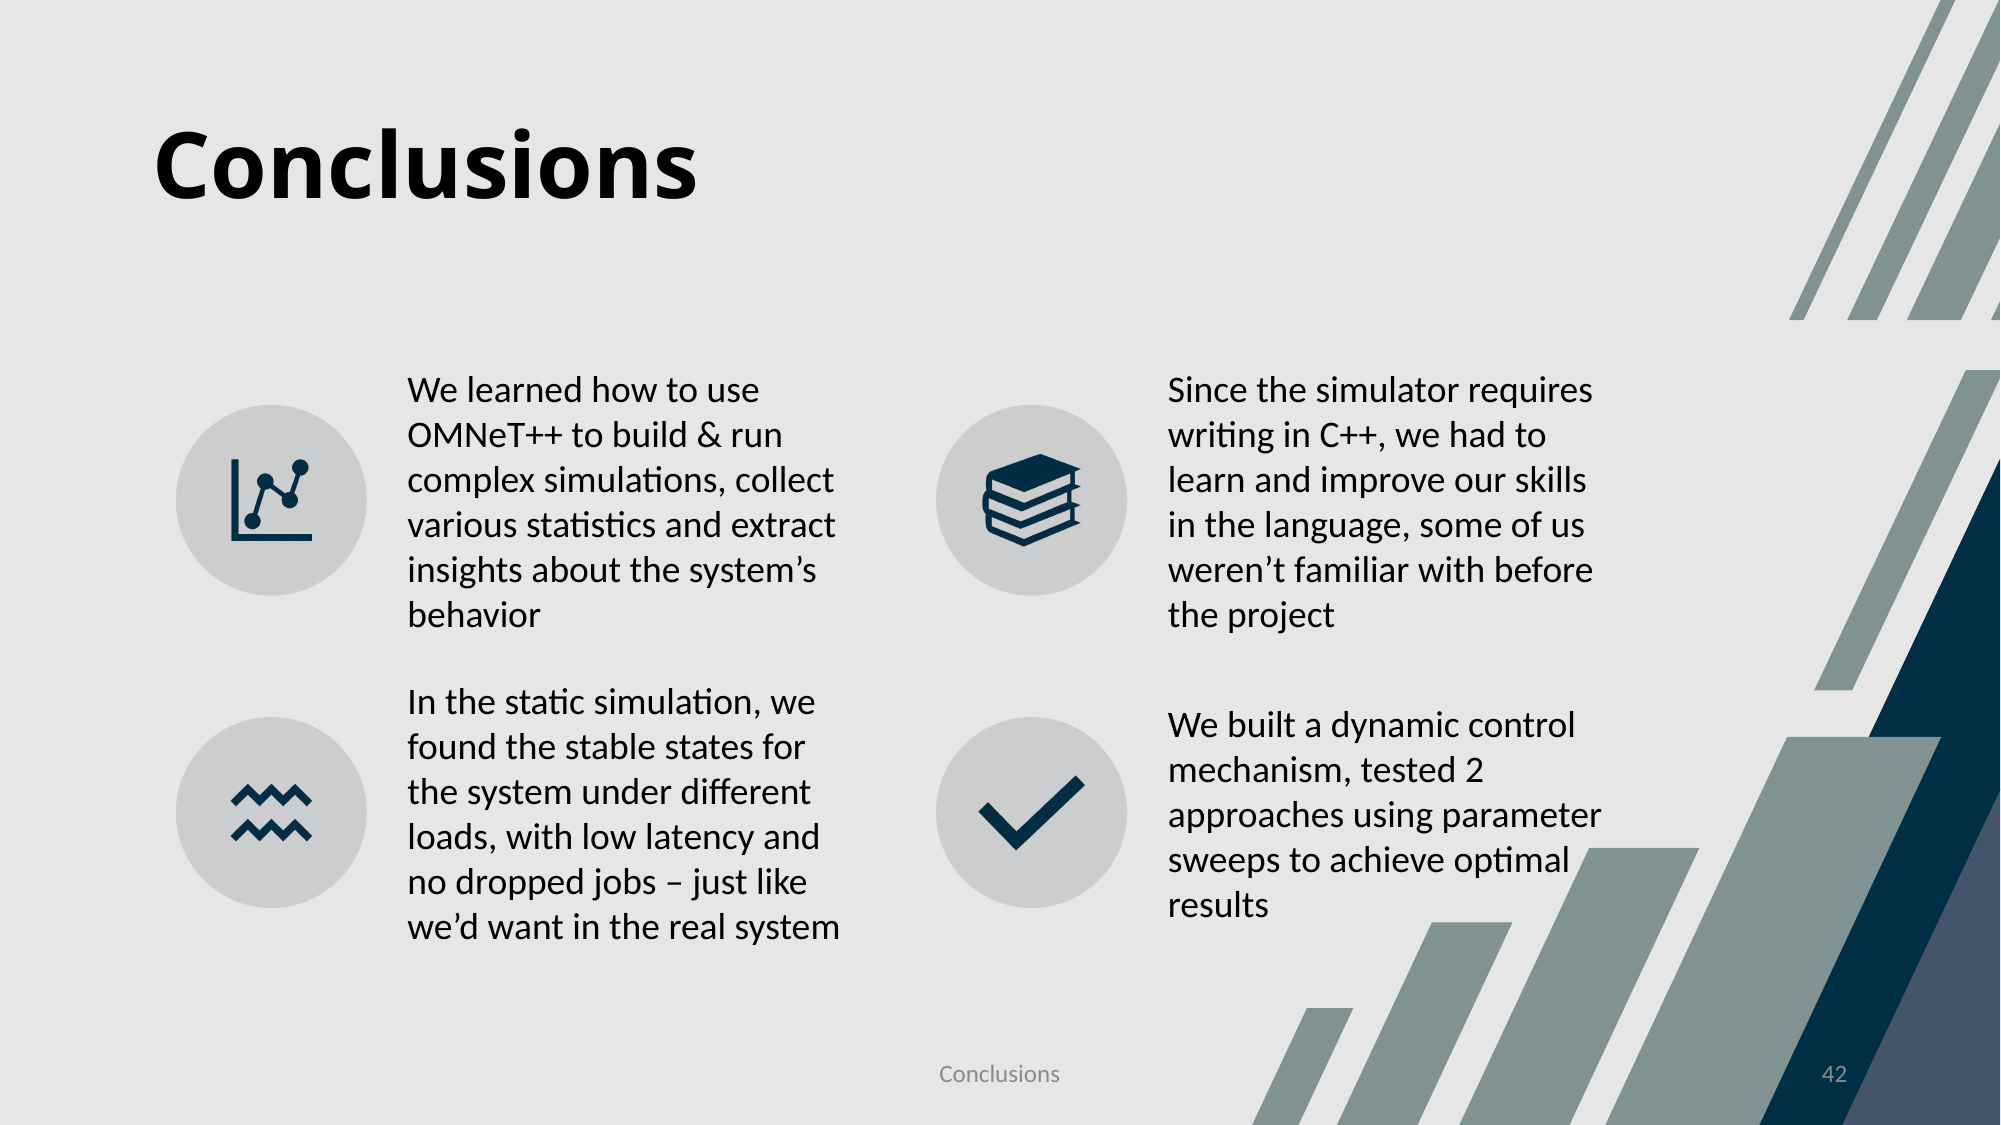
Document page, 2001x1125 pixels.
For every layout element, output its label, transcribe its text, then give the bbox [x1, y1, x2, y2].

slide_number 42 [1412, 1042, 1863, 1103]
footer Conclusions [662, 1042, 1338, 1103]
title Conclusions [137, 59, 1760, 278]
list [137, 299, 1657, 1014]
